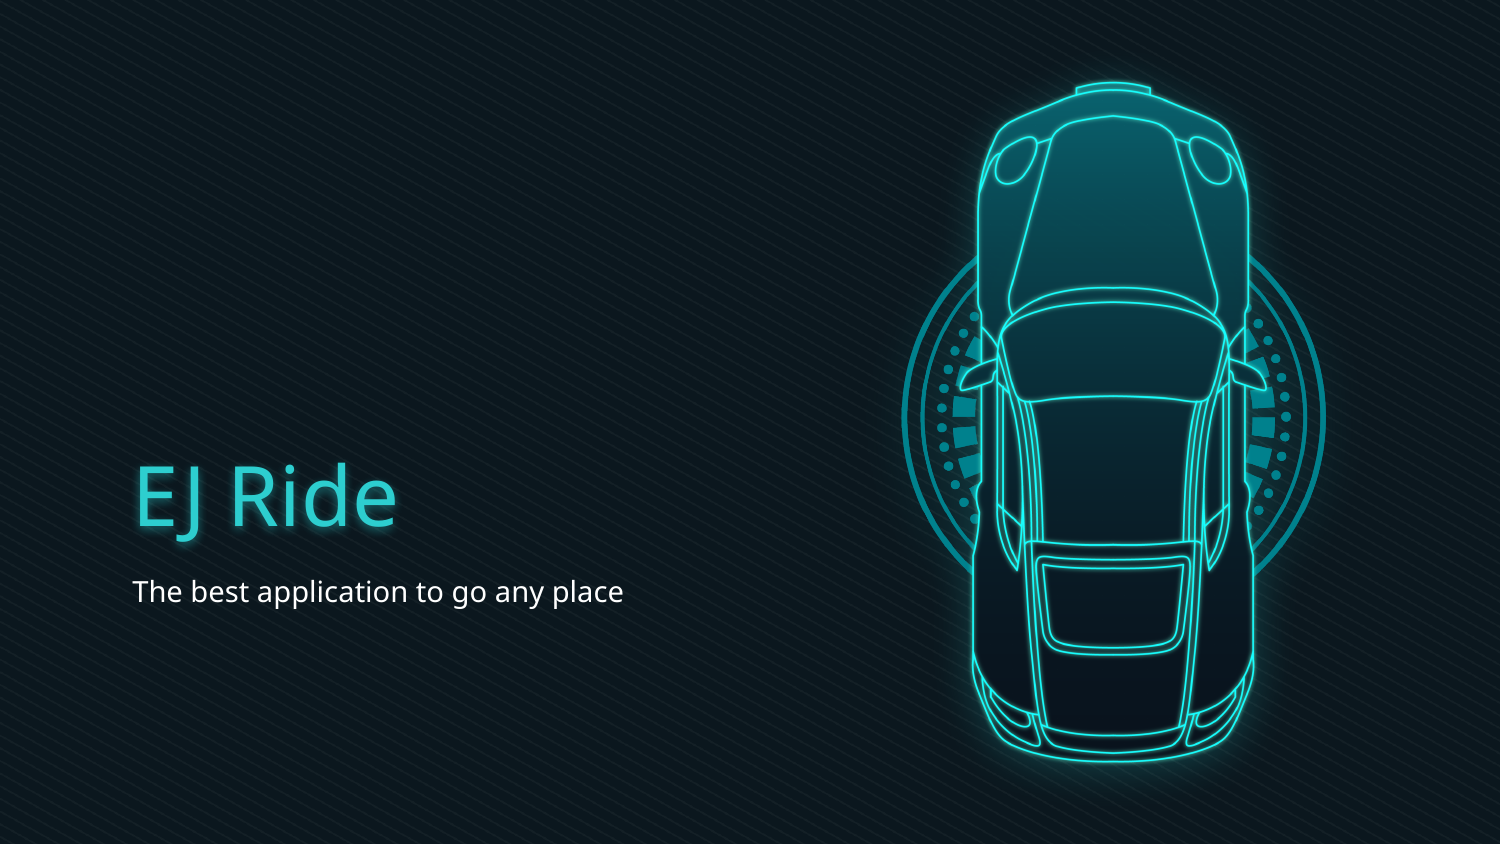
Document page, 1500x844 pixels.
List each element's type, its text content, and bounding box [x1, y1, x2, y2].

title EJ Ride [117, 421, 823, 558]
picture [900, 75, 1326, 768]
subtitle The best application to go any place [117, 558, 823, 626]
